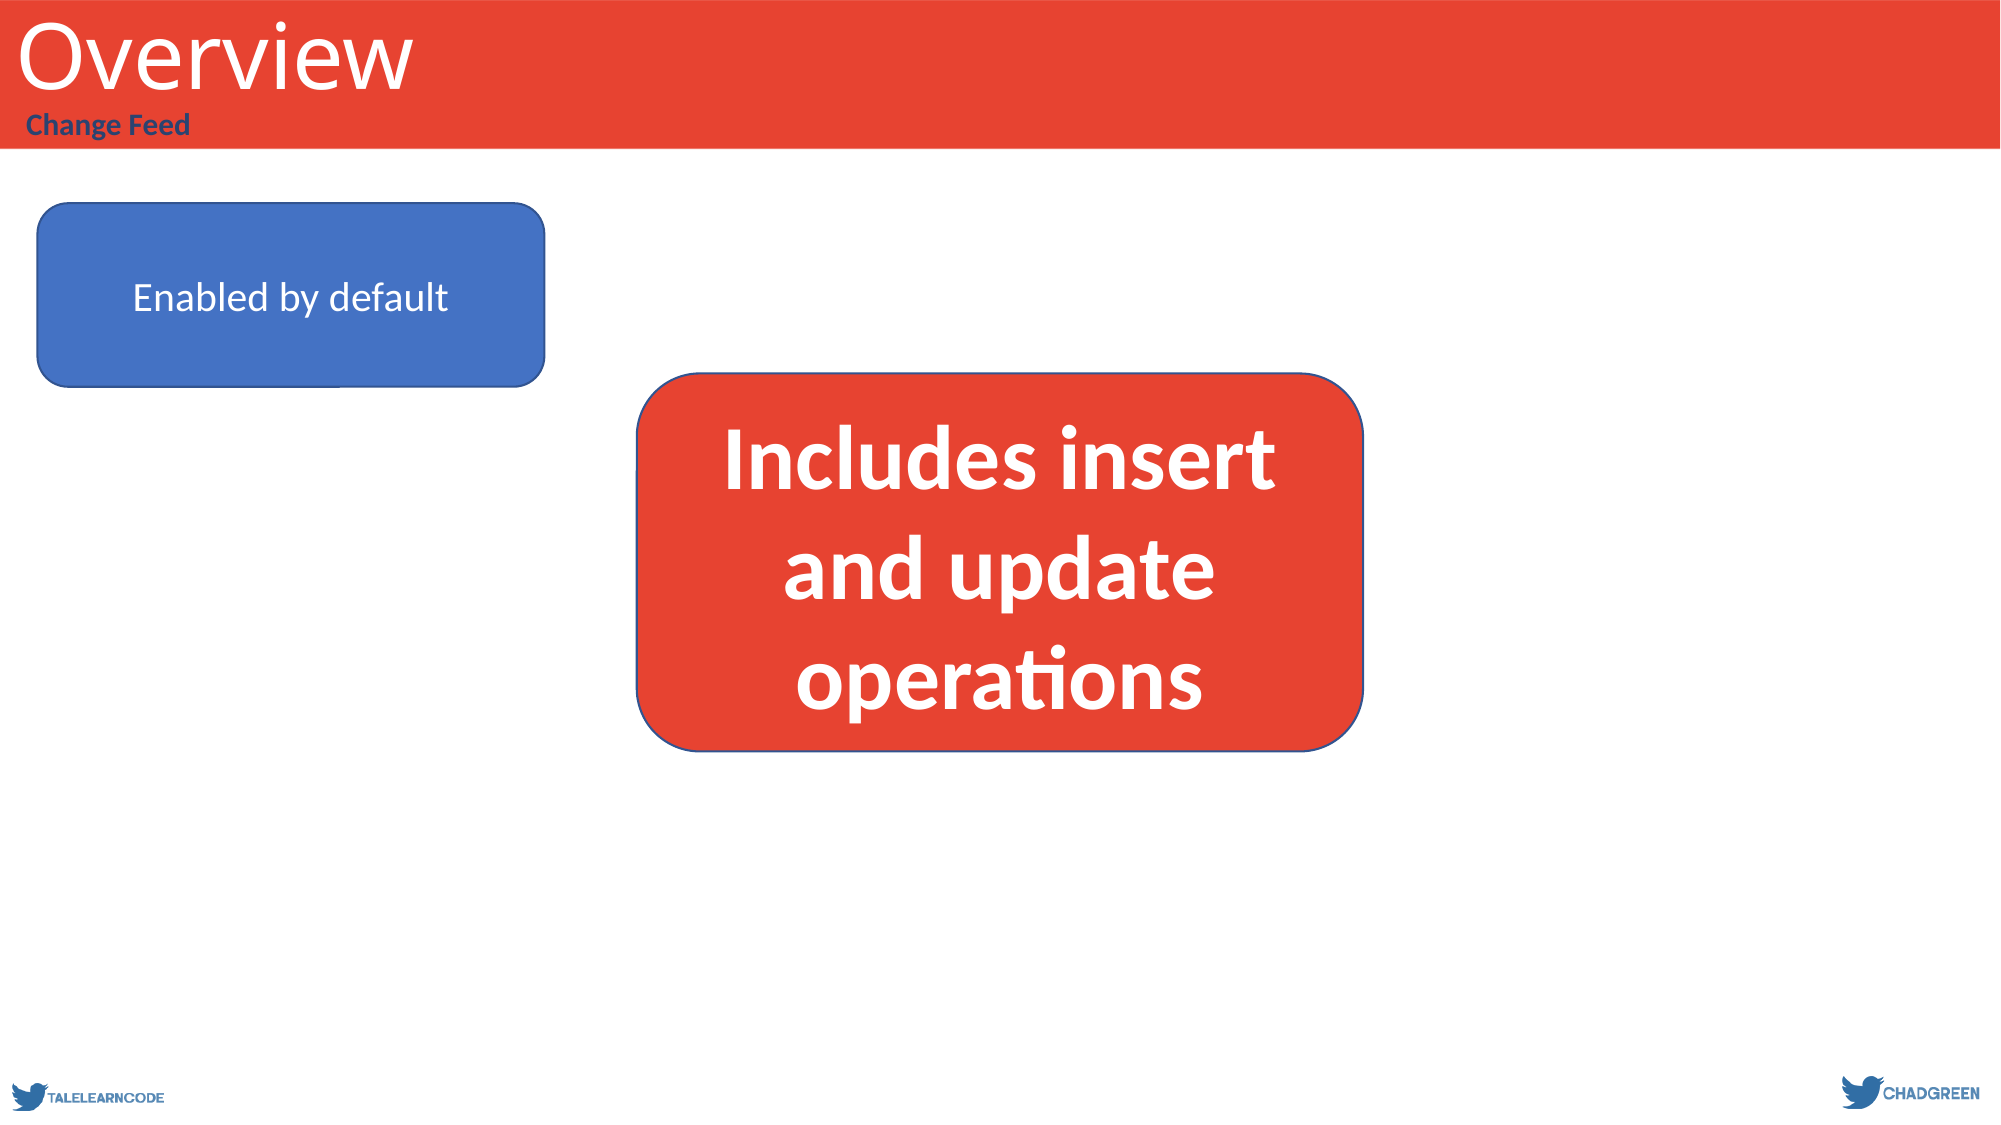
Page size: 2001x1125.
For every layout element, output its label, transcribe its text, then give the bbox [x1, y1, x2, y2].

picture [0, 0, 2001, 1125]
title Overview [0, 3, 2000, 150]
list Change Feed [11, 101, 2000, 150]
text_box Includes insert and update operations [635, 372, 1365, 753]
text_box Enabled by default [36, 202, 546, 388]
